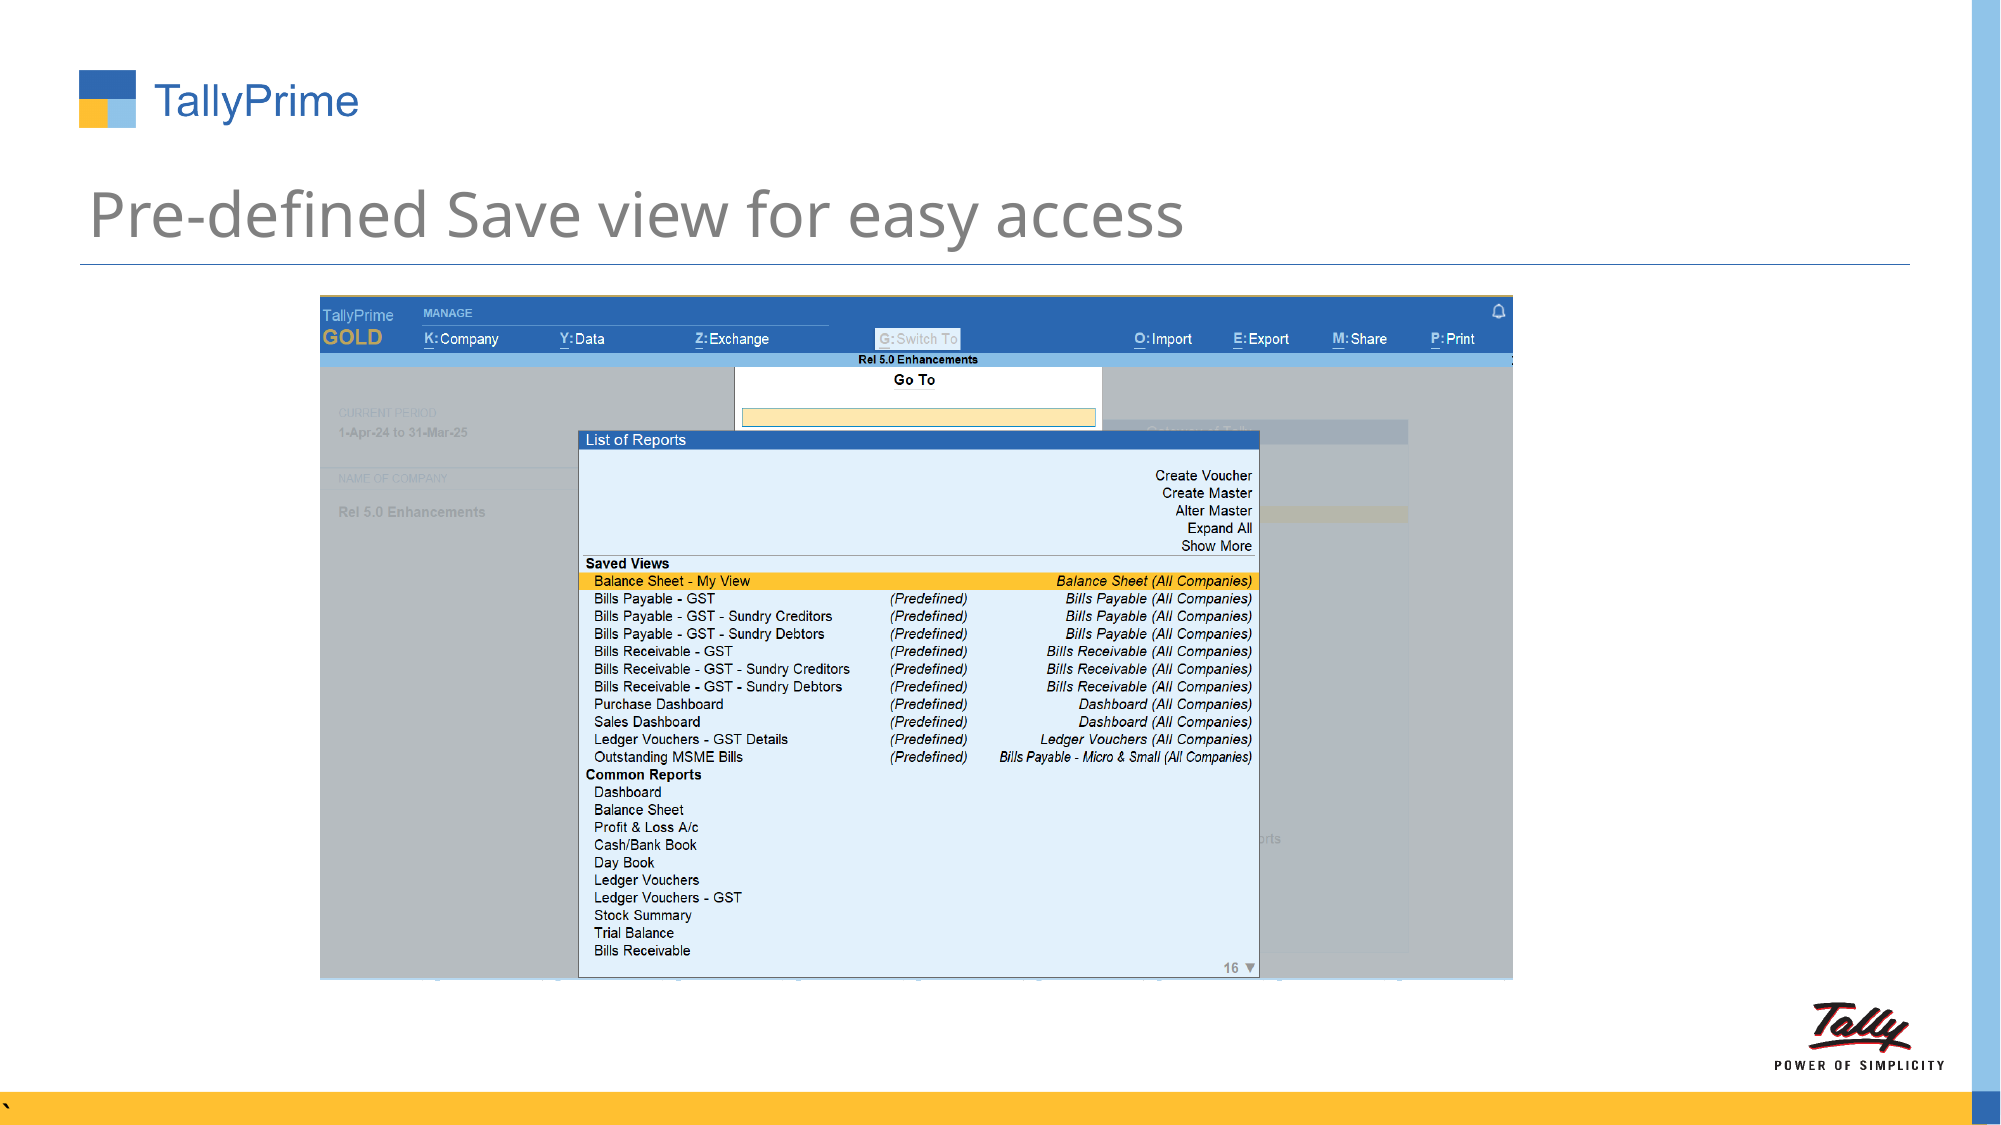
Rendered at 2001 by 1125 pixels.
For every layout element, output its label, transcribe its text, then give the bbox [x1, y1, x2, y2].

title Pre-defined Save view for easy access [74, 176, 1904, 251]
picture [79, 70, 358, 128]
picture [1758, 989, 1961, 1083]
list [320, 292, 1513, 981]
